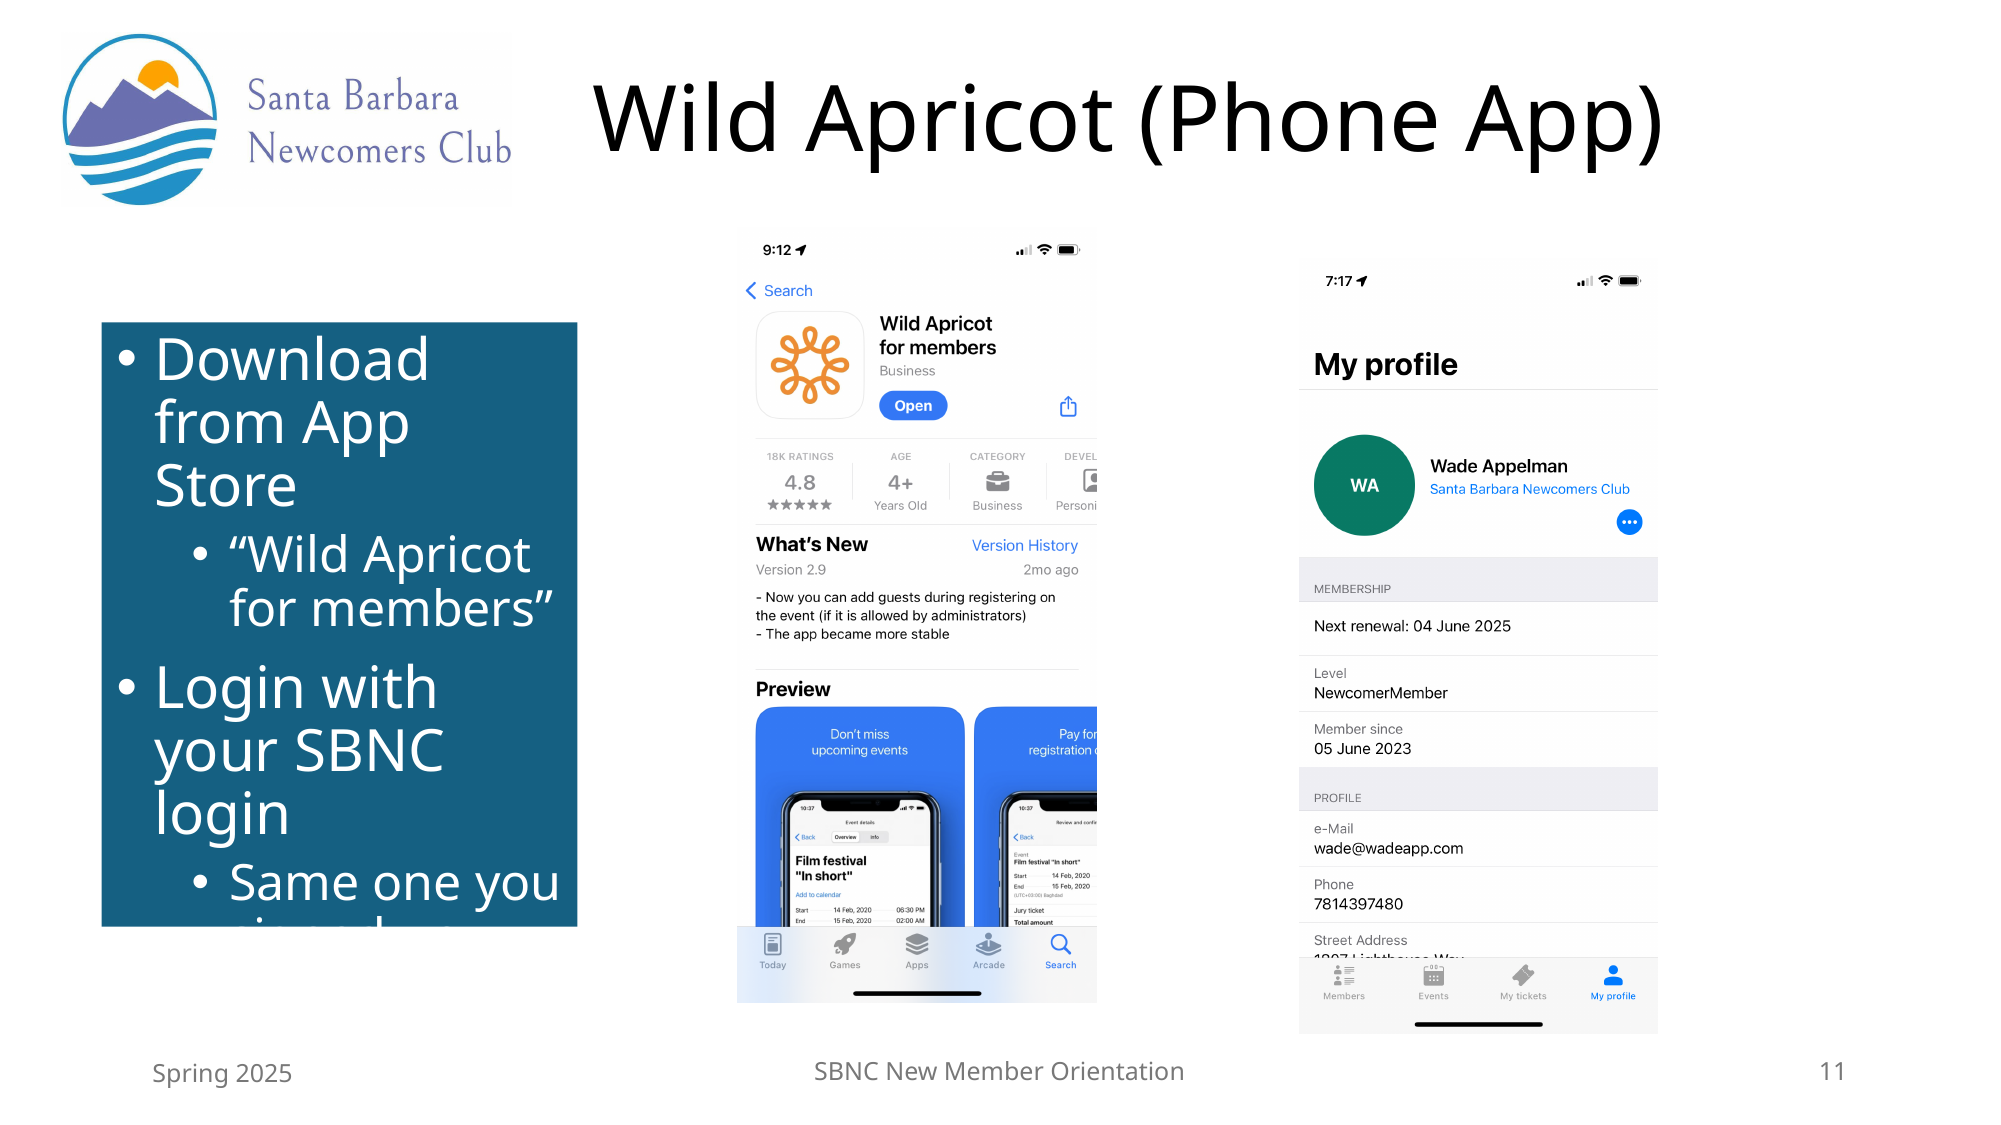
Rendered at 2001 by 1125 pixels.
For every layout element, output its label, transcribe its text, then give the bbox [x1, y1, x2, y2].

picture [61, 32, 512, 207]
slide_number Spring 2025 [137, 1042, 588, 1103]
footer SBNC New Member Orientation [662, 1042, 1338, 1103]
title Wild Apricot (Phone App) [577, 37, 1757, 207]
slide_number 11 [1412, 1042, 1863, 1103]
picture [737, 226, 1097, 1004]
list Download from App Store “Wild Apricot for members” Login with your SBNC login Same one you signed up with to join [101, 322, 578, 927]
picture [1298, 257, 1658, 1035]
